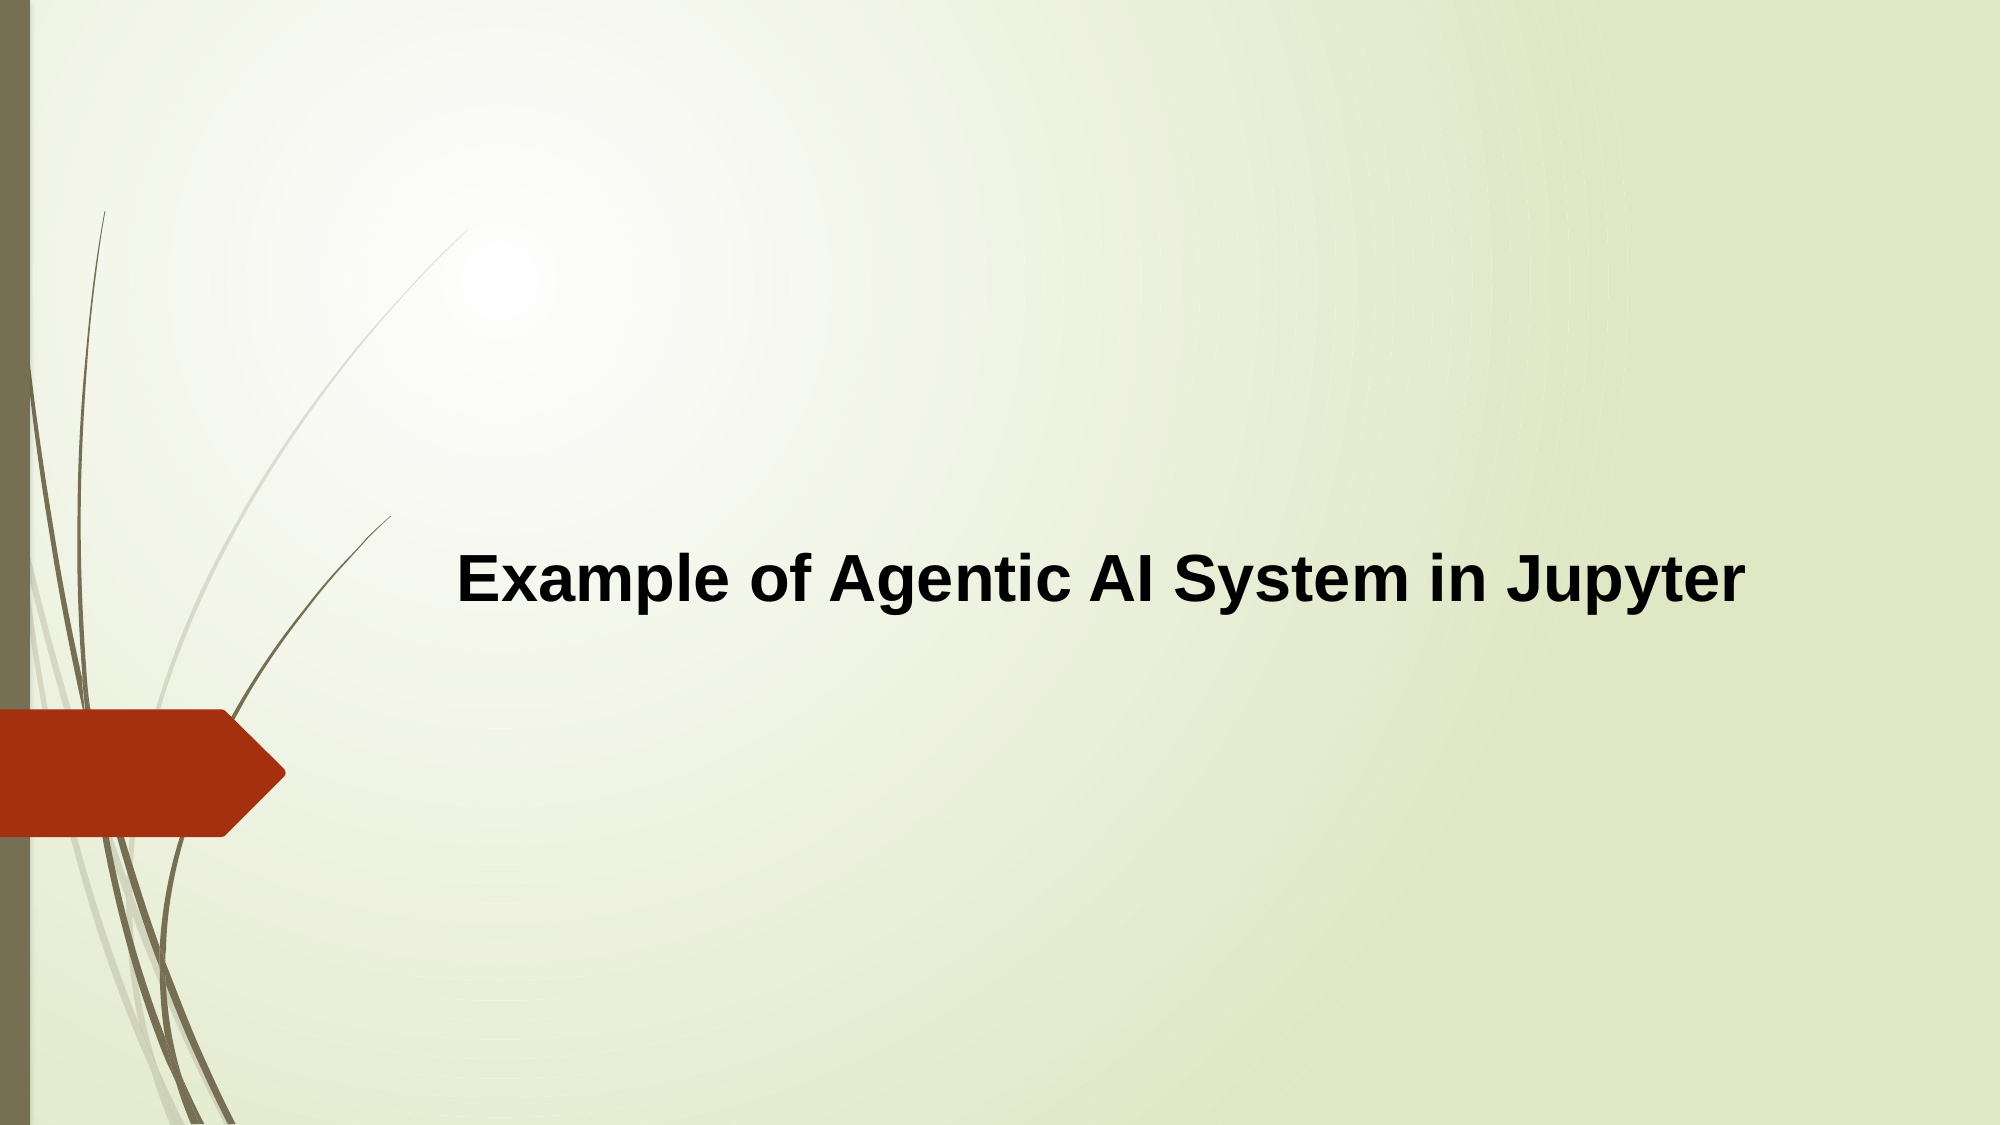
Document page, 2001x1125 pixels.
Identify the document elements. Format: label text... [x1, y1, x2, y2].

text_box Example of Agentic AI System in Jupyter [441, 497, 1886, 622]
